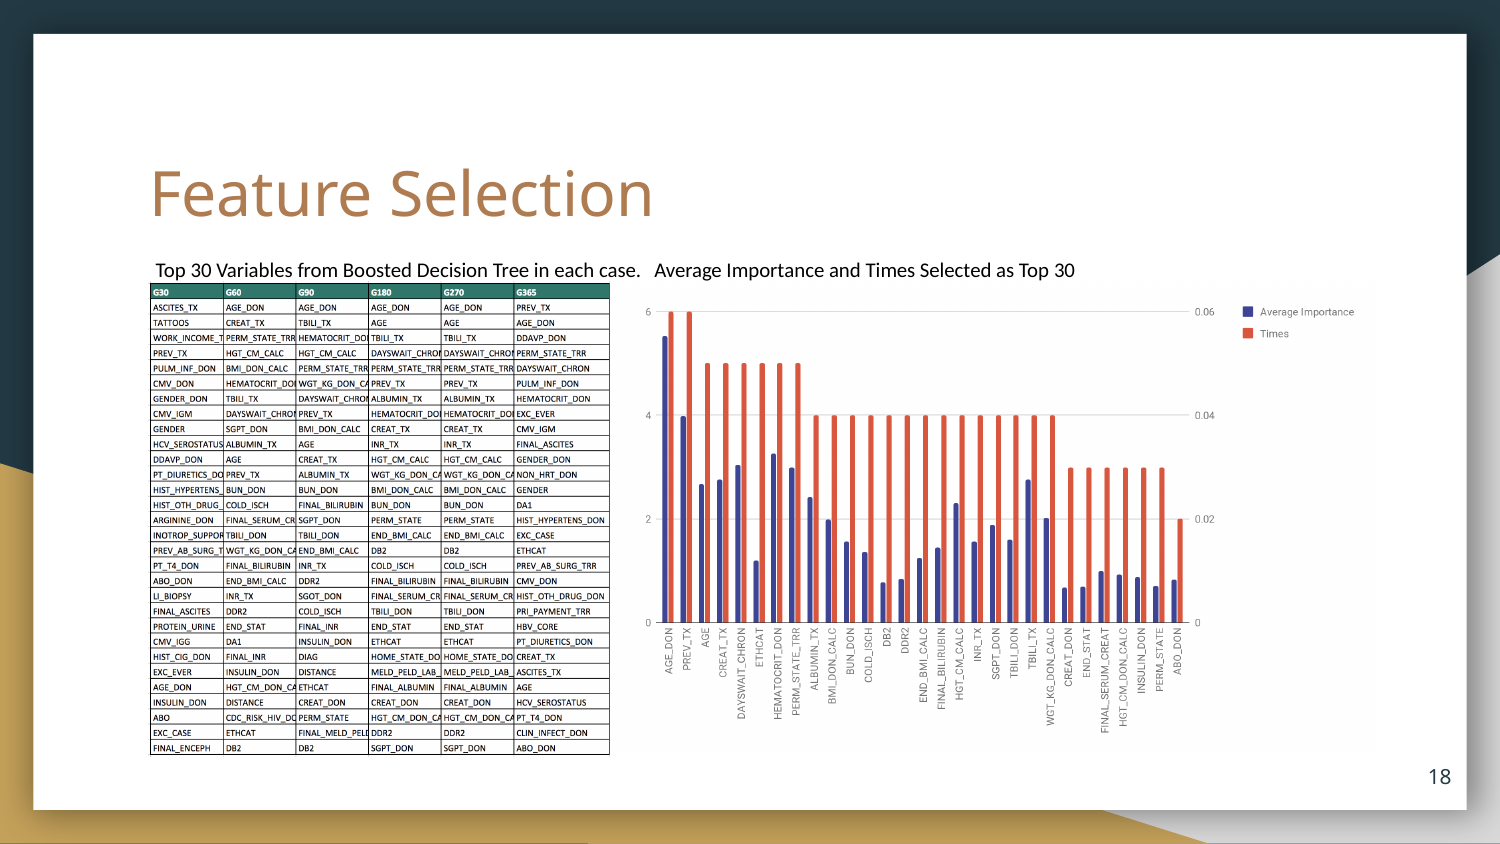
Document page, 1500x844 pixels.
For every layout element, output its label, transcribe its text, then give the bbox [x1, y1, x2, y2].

text_box Top 30 Variables from Boosted Decision Tree in each case. [140, 241, 639, 282]
picture [148, 281, 1379, 757]
title Feature Selection [134, 138, 1189, 255]
slide_number ‹#› [1376, 745, 1467, 810]
text_box Average Importance and Times Selected as Top 30 [639, 241, 1172, 279]
